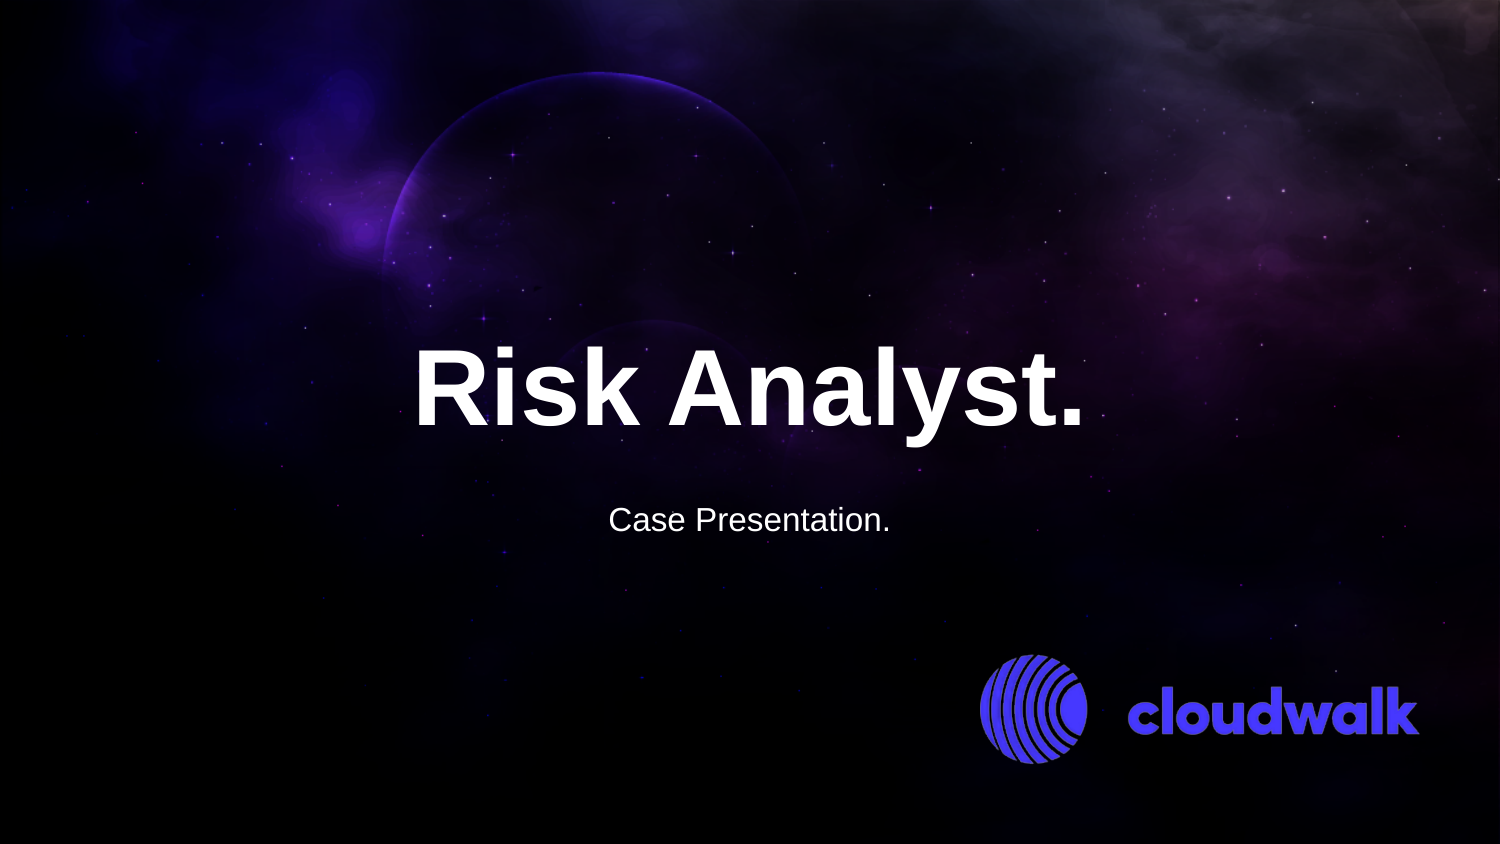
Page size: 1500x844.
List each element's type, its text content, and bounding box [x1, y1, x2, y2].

picture [0, 0, 1500, 844]
title Risk Analyst. [320, 323, 1179, 463]
subtitle Case Presentation. [320, 483, 1179, 557]
